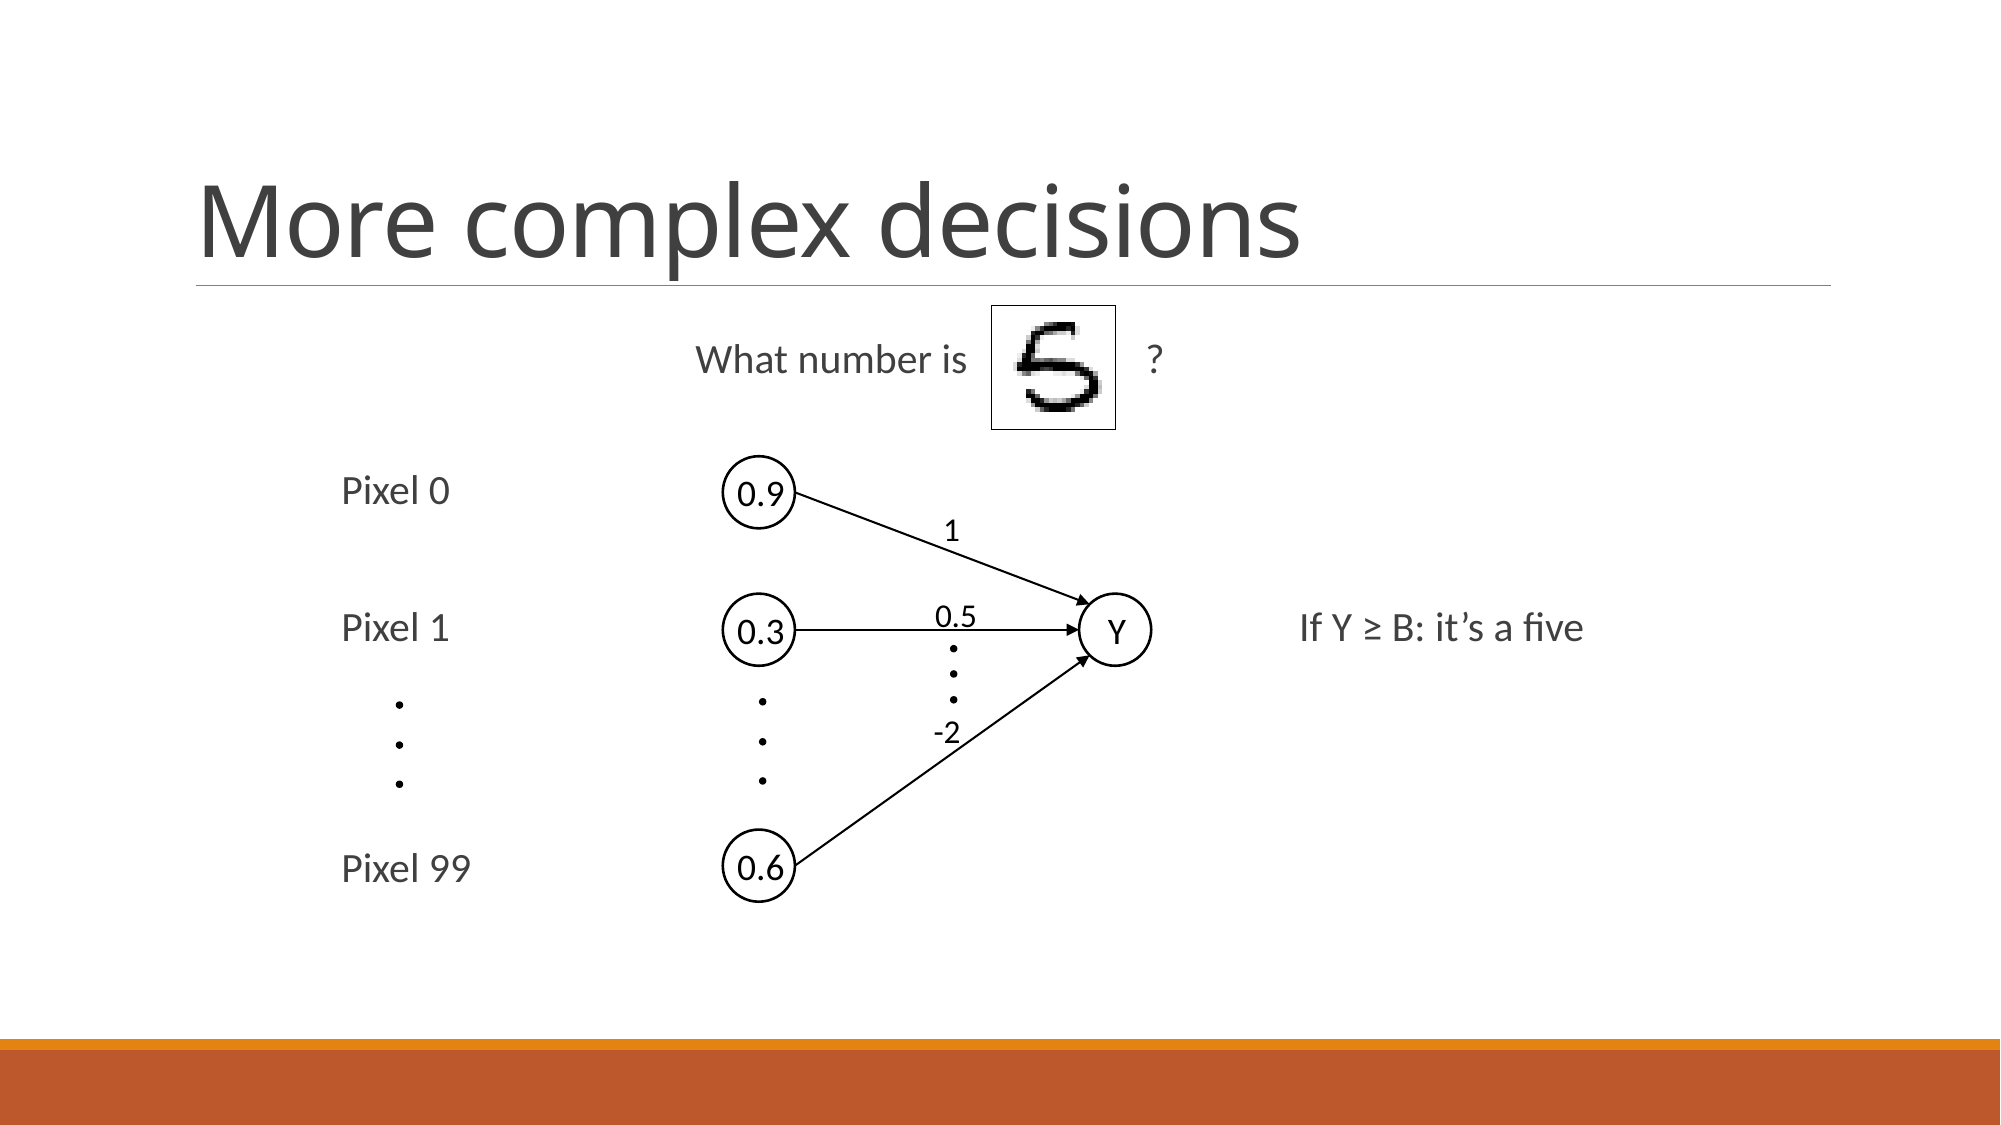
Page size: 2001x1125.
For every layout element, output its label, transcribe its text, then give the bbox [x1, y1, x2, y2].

text_box 0.5 [911, 613, 1000, 626]
text_box What number is ? [676, 330, 987, 394]
text_box Pixel 0 [326, 460, 625, 524]
text_box [737, 896, 781, 904]
text_box 0.5 [911, 638, 1000, 642]
text_box [737, 828, 781, 835]
text_box What number is ? [1124, 330, 1184, 394]
text_box Y [1057, 599, 1177, 660]
text_box 0.9 [701, 461, 821, 522]
text_box 0.6 [701, 835, 821, 896]
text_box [949, 644, 958, 705]
title More complex decisions [180, 47, 1830, 285]
text_box [738, 454, 780, 461]
text_box [737, 660, 781, 668]
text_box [758, 697, 767, 786]
text_box [1098, 592, 1137, 599]
text_box Pixel 1 [326, 598, 539, 662]
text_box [395, 700, 404, 789]
text_box [737, 592, 781, 599]
text_box If Y ≥ B: it’s a five [1284, 598, 1692, 681]
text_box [794, 491, 1091, 605]
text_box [794, 654, 1091, 867]
text_box [1098, 660, 1137, 668]
text_box [736, 522, 782, 530]
picture [990, 304, 1117, 431]
text_box Pixel 99 [326, 838, 539, 902]
text_box 0.3 [701, 599, 821, 660]
